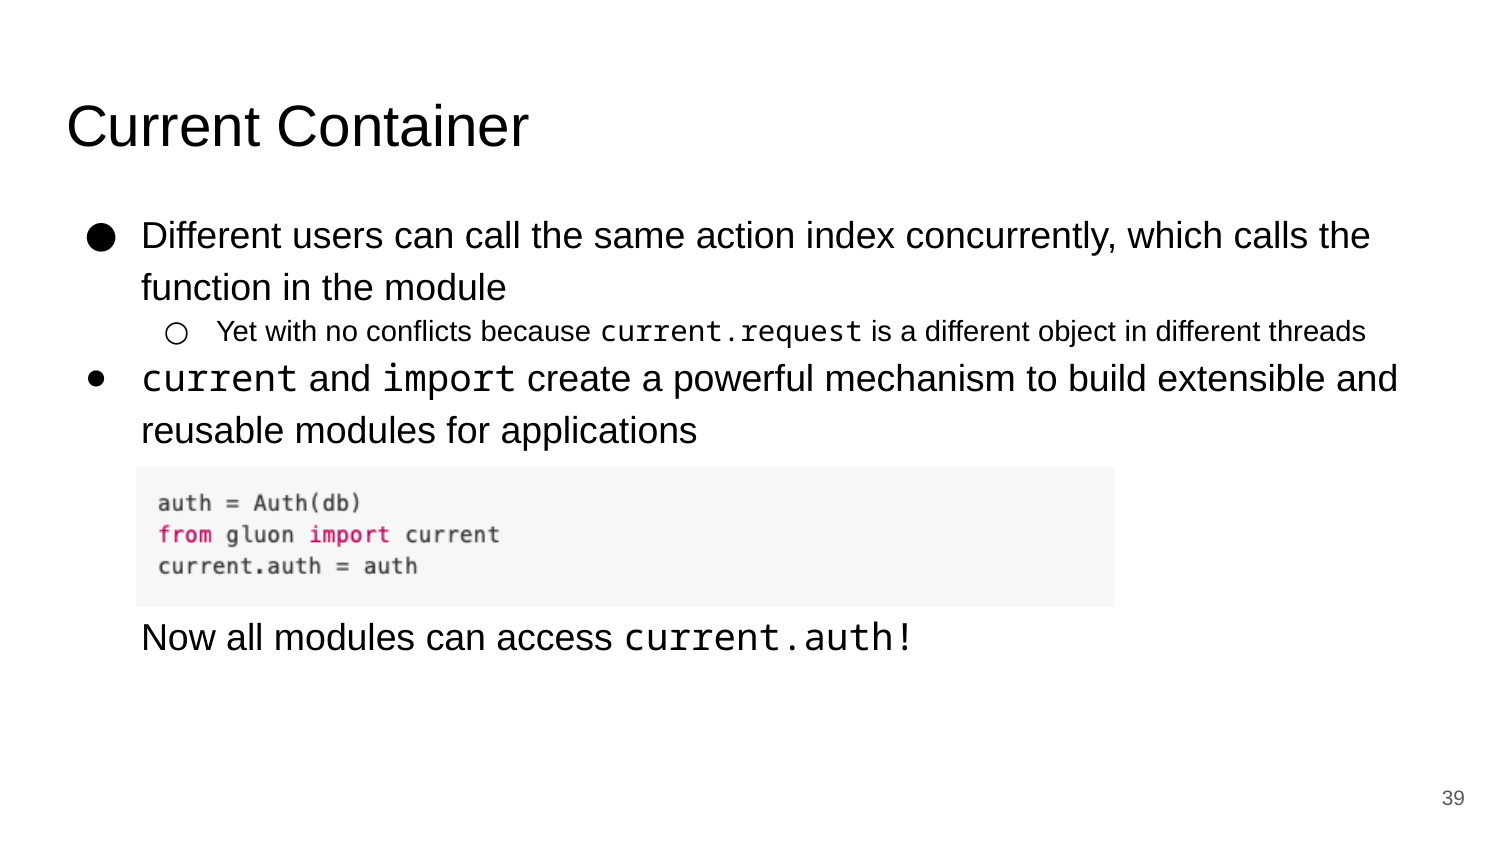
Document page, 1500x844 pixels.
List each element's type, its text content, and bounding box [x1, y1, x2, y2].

title Current Container [51, 72, 1449, 167]
slide_number ‹#› [1389, 764, 1480, 830]
picture [136, 466, 1114, 607]
list Different users can call the same action index concurrently, which calls the function in the module Yet with no conflicts because current.request is a different object in different threads current and import create a powerful mechanism to build extensible and reusable modules for applications Now all modules can access current.auth! [51, 189, 1449, 750]
